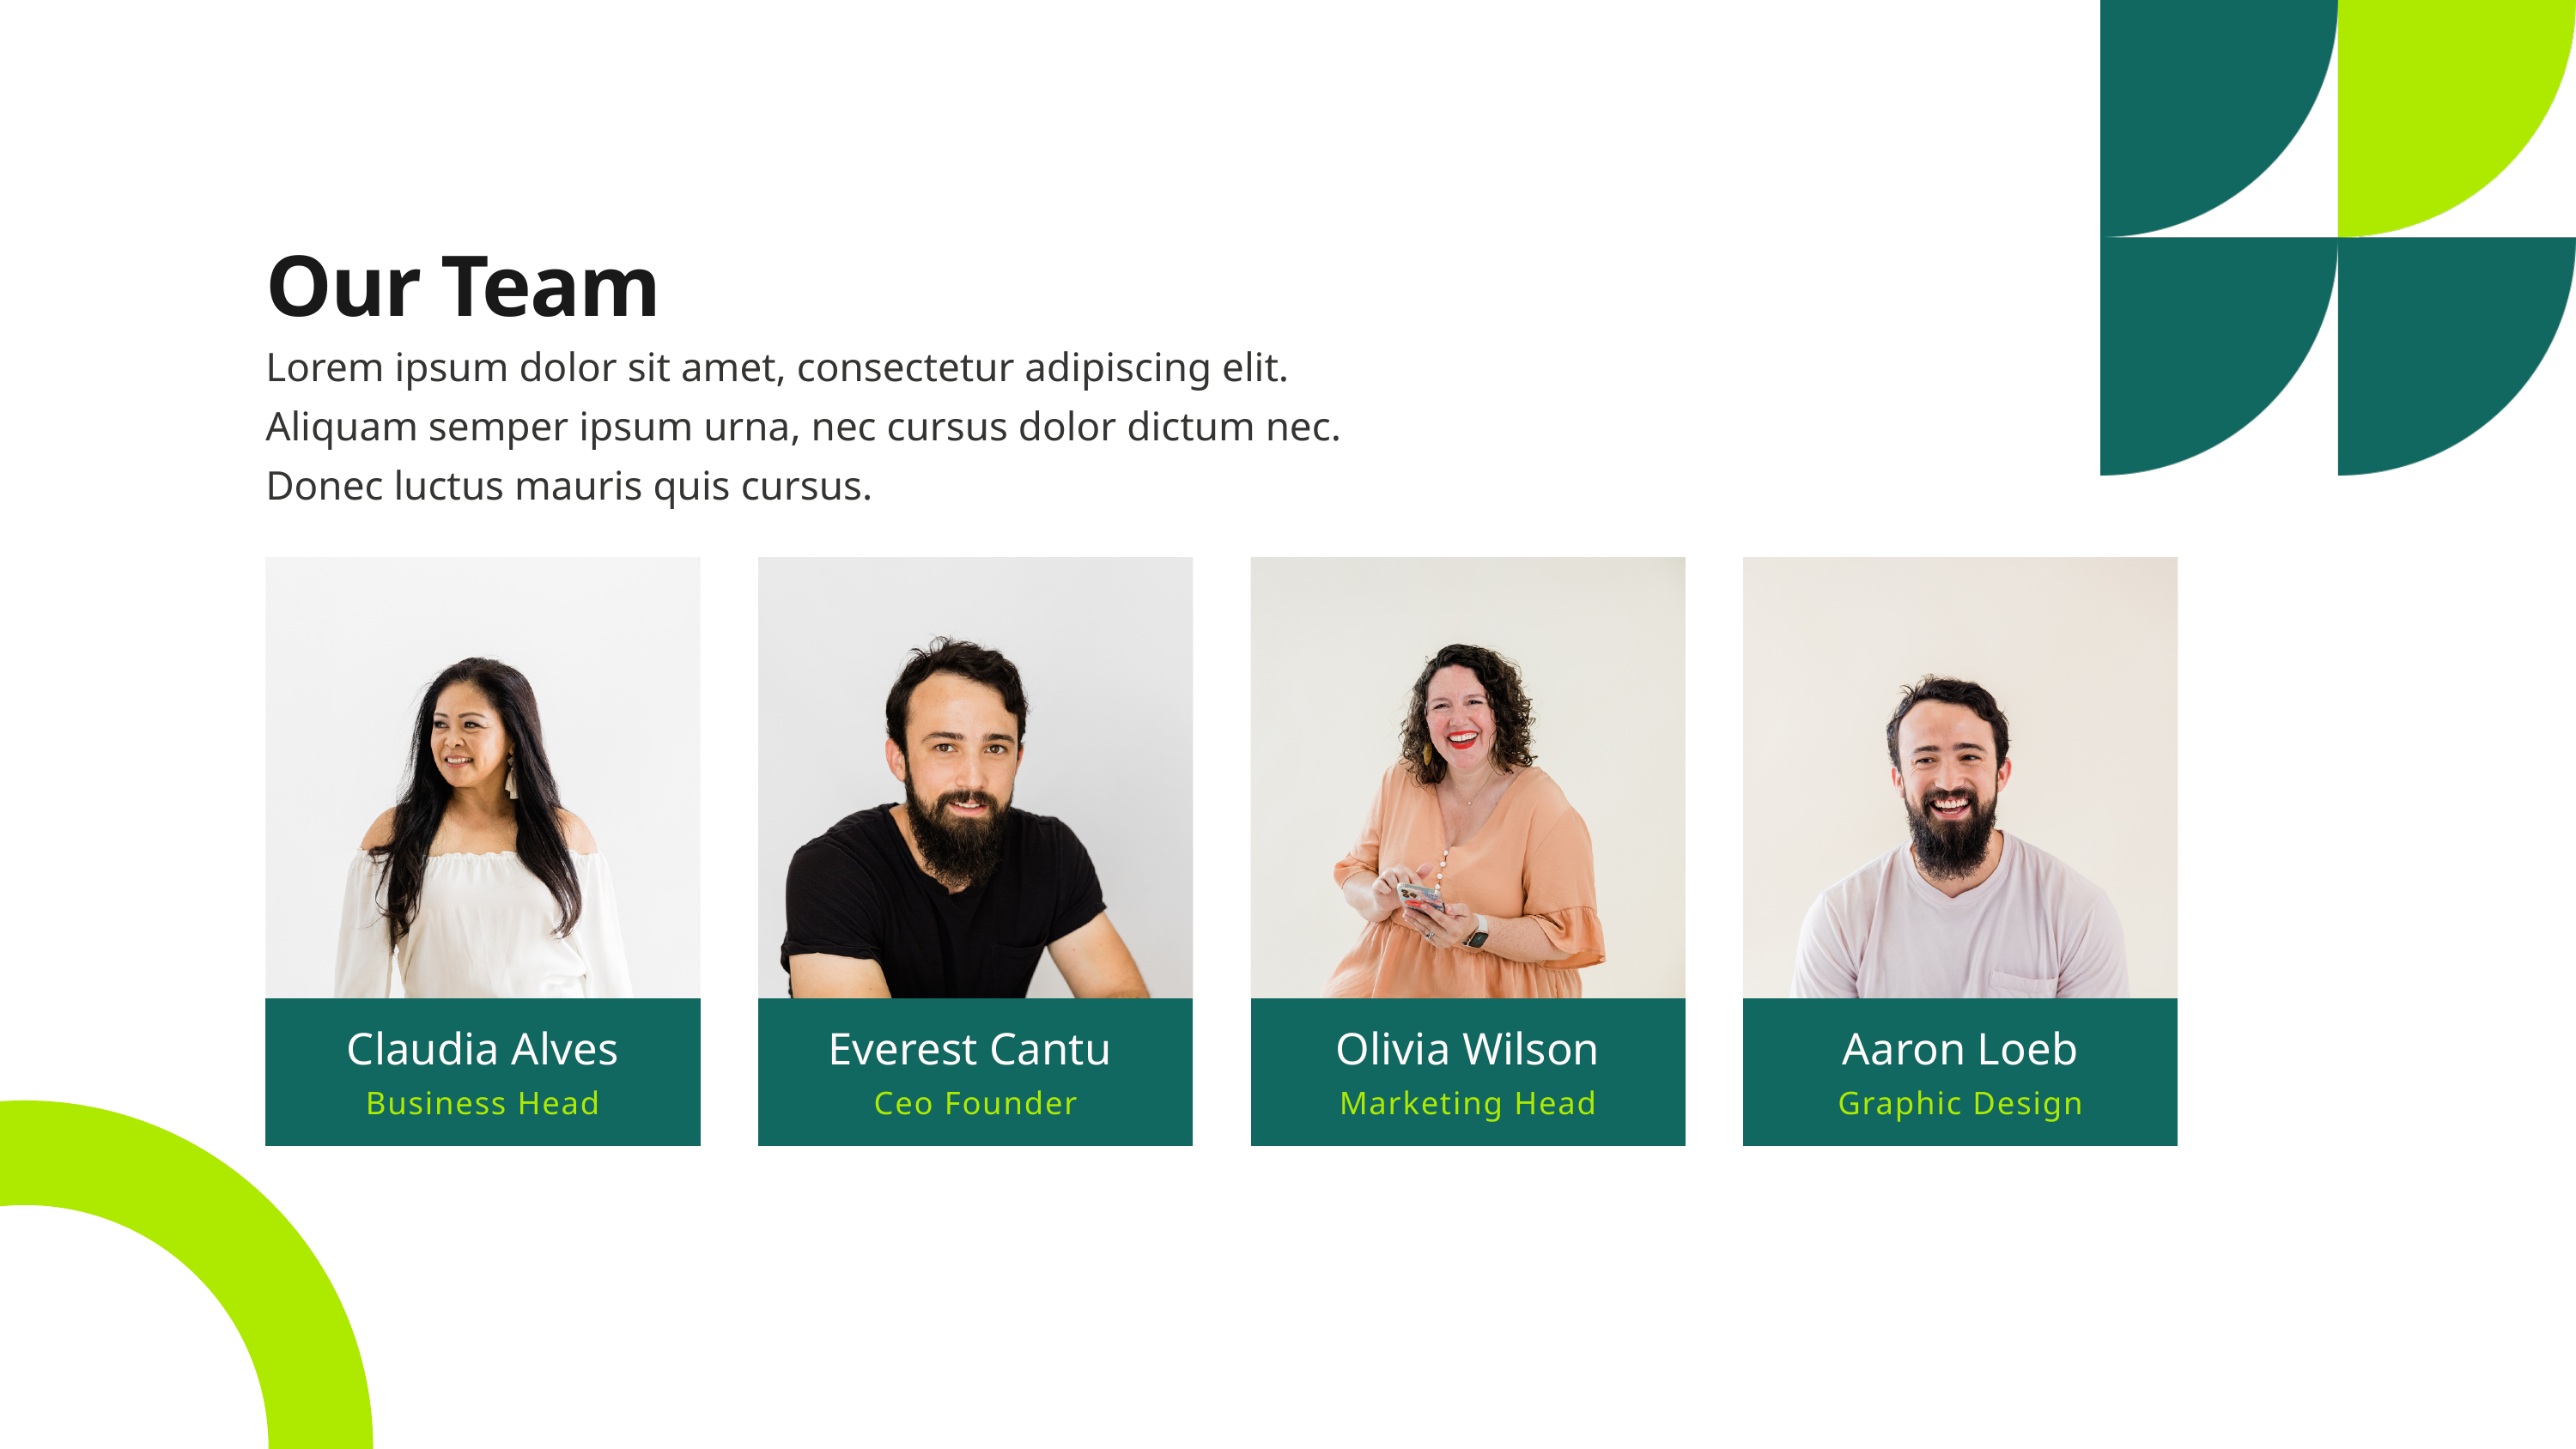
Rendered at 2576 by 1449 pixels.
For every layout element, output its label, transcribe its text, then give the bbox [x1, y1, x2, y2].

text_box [1250, 997, 1686, 1147]
text_box [1250, 557, 1686, 997]
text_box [1742, 997, 2178, 1147]
text_box [1743, 557, 2178, 997]
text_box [265, 997, 701, 1147]
text_box Our Team [265, 215, 1151, 330]
text_box [758, 557, 1194, 997]
text_box [265, 557, 701, 997]
text_box [2099, 0, 2576, 476]
text_box Lorem ipsum dolor sit amet, consectetur adipiscing elit. Aliquam semper ipsum urna, nec cursus dolor dictum nec. Donec luctus mauris quis cursus. [265, 330, 1399, 508]
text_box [0, 1152, 321, 1449]
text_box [757, 997, 1194, 1147]
